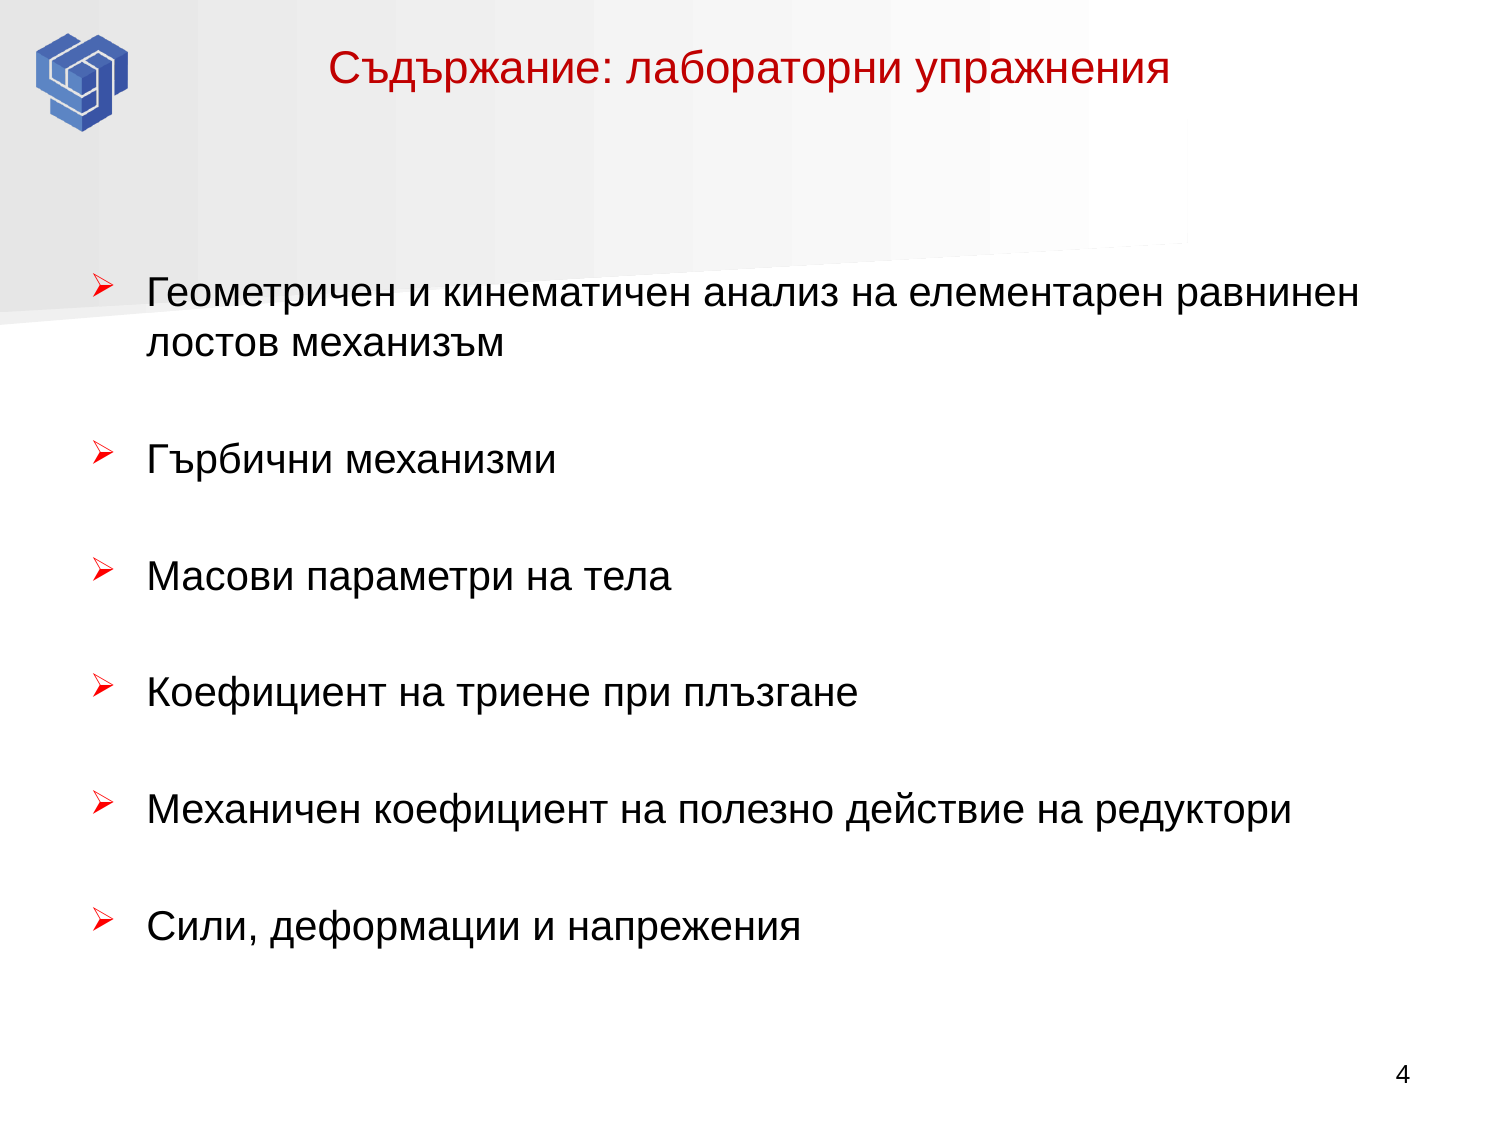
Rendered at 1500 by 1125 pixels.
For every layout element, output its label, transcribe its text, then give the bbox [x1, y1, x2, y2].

list Геометричен и кинематичен анализ на елементарен равнинен лостов механизъм Гърбични механизми Масови параметри на тела Коефициент на триене при плъзгане Механичен коефициент на полезно действие на редуктори Сили, деформации и напрежения [75, 199, 1425, 1000]
slide_number 4 [1074, 1025, 1425, 1100]
title Съдържание: лабораторни упражнения [141, 45, 1425, 141]
picture [23, 23, 141, 141]
